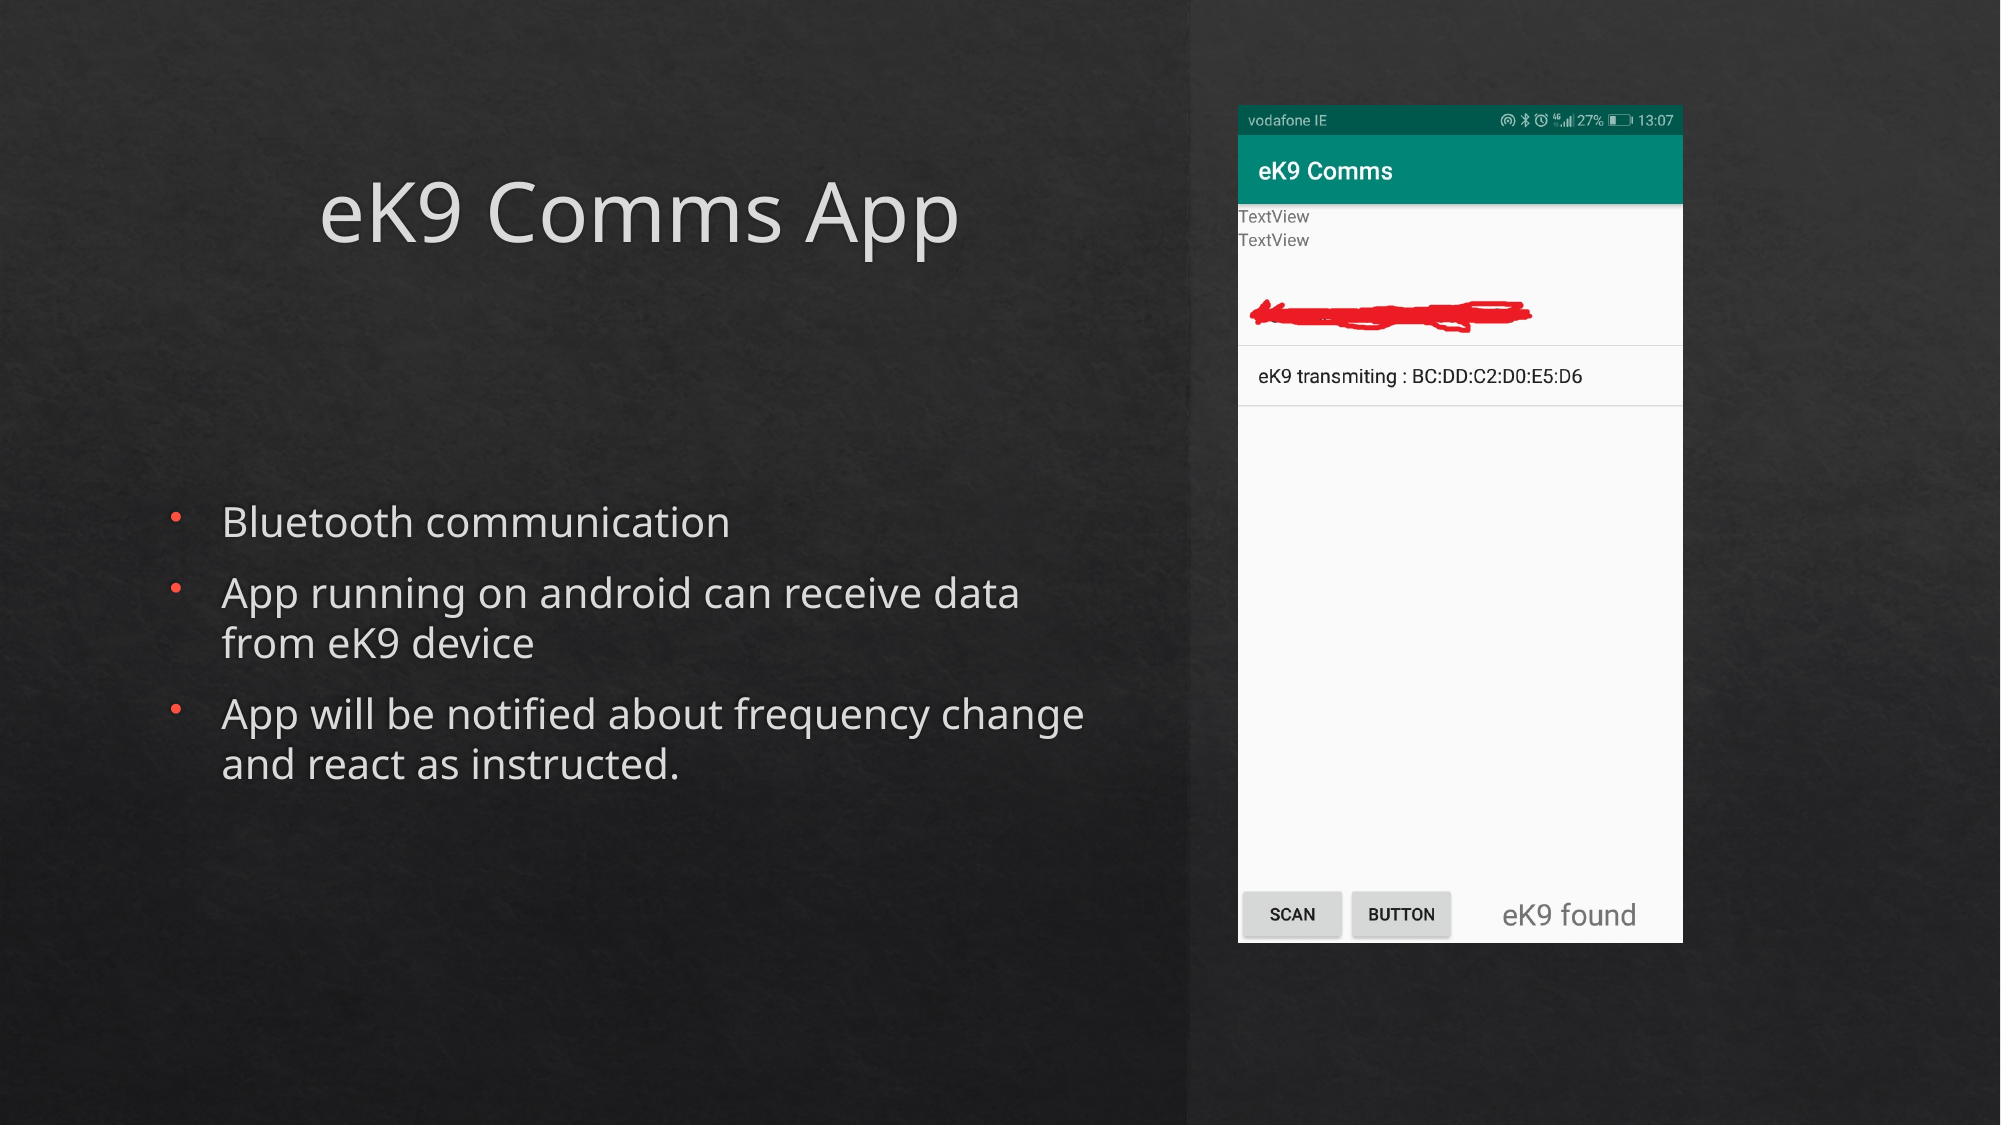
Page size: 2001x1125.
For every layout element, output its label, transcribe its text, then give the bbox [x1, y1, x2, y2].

list Bluetooth communication App running on android can receive data from eK9 device App will be notified about frequency change and react as instructed. [149, 349, 1131, 935]
title eK9 Comms App [149, 99, 1131, 319]
picture [1186, 0, 2000, 1125]
